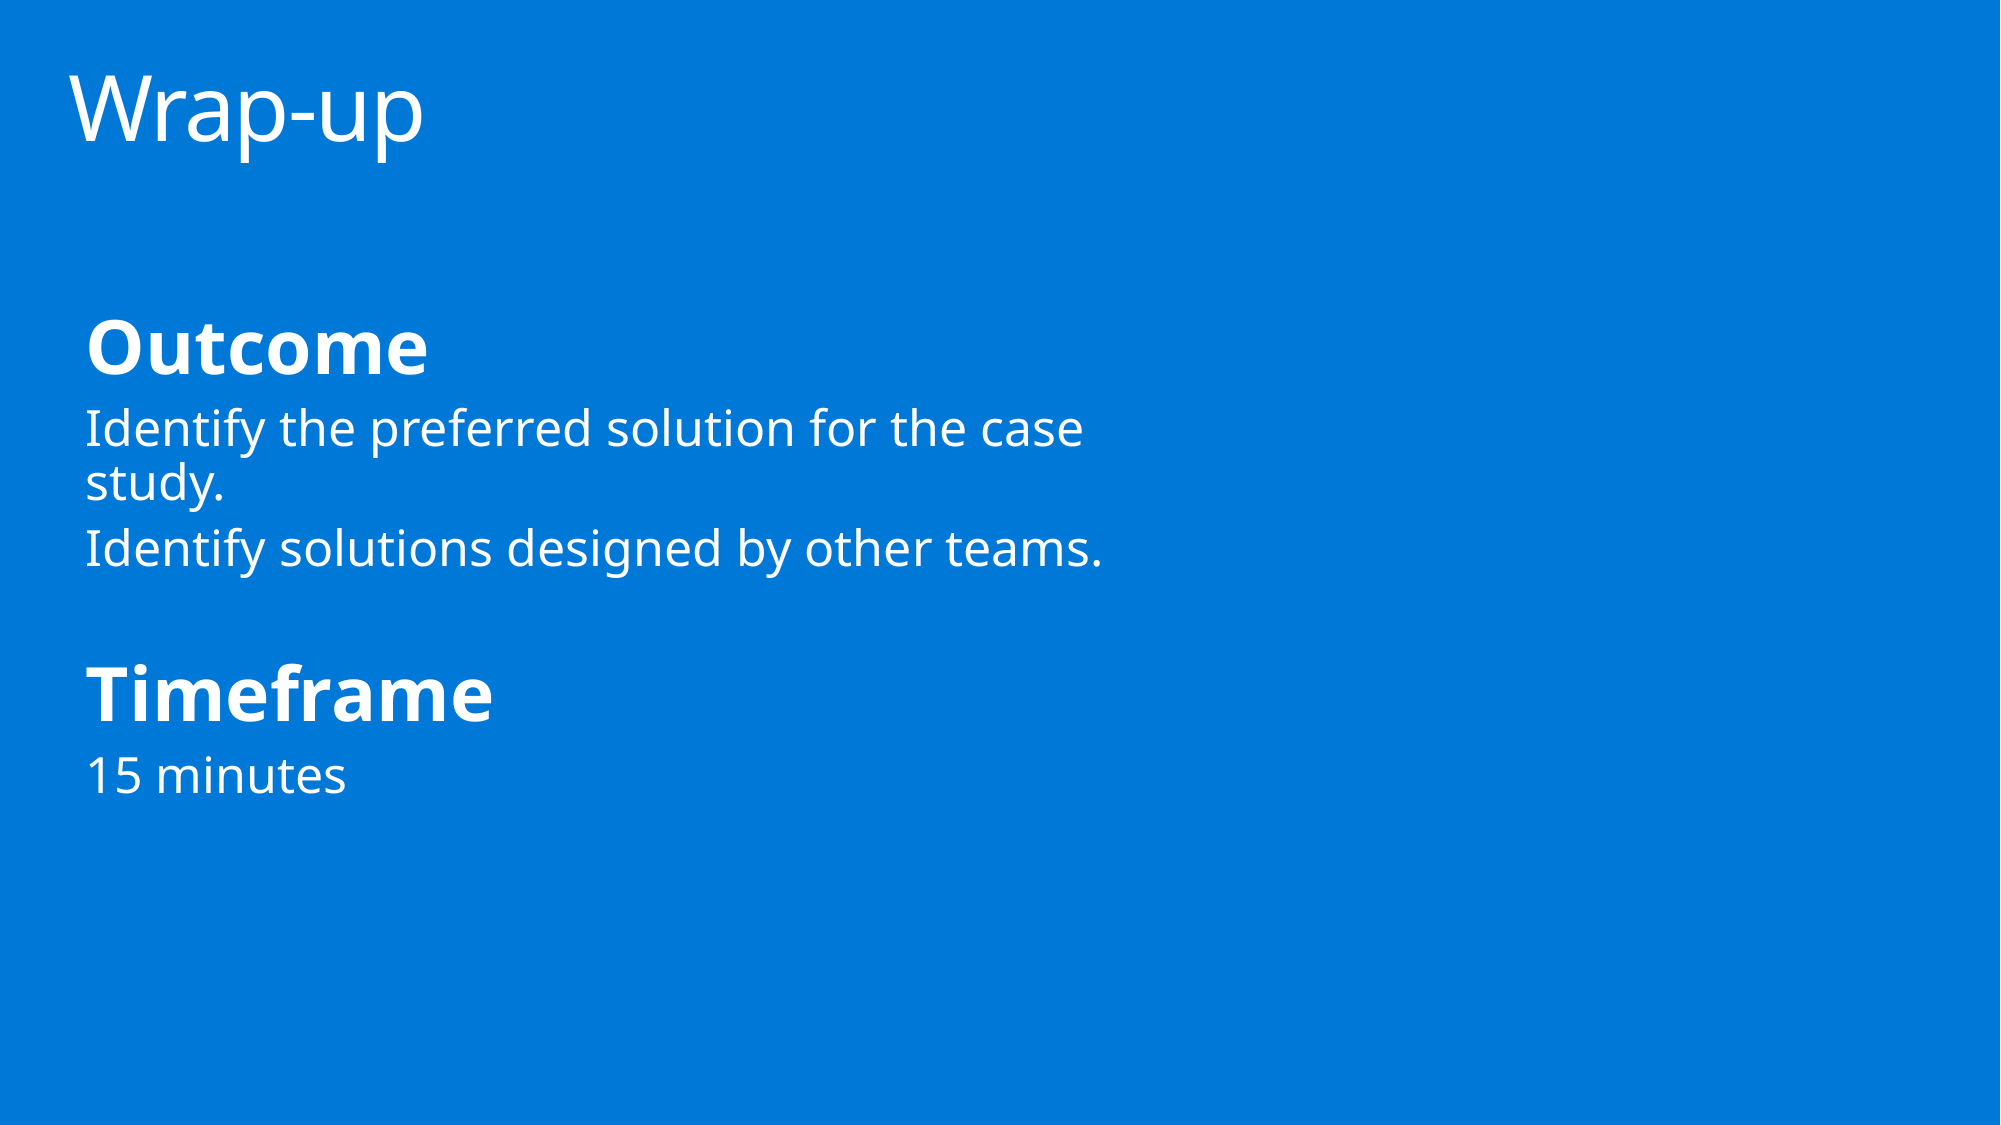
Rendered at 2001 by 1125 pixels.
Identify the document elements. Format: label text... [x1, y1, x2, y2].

text_box Outcome Identify the preferred solution for the case study. Identify solutions designed by other teams. Timeframe 15 minutes [55, 285, 1245, 828]
title Wrap-up [44, 47, 1957, 196]
